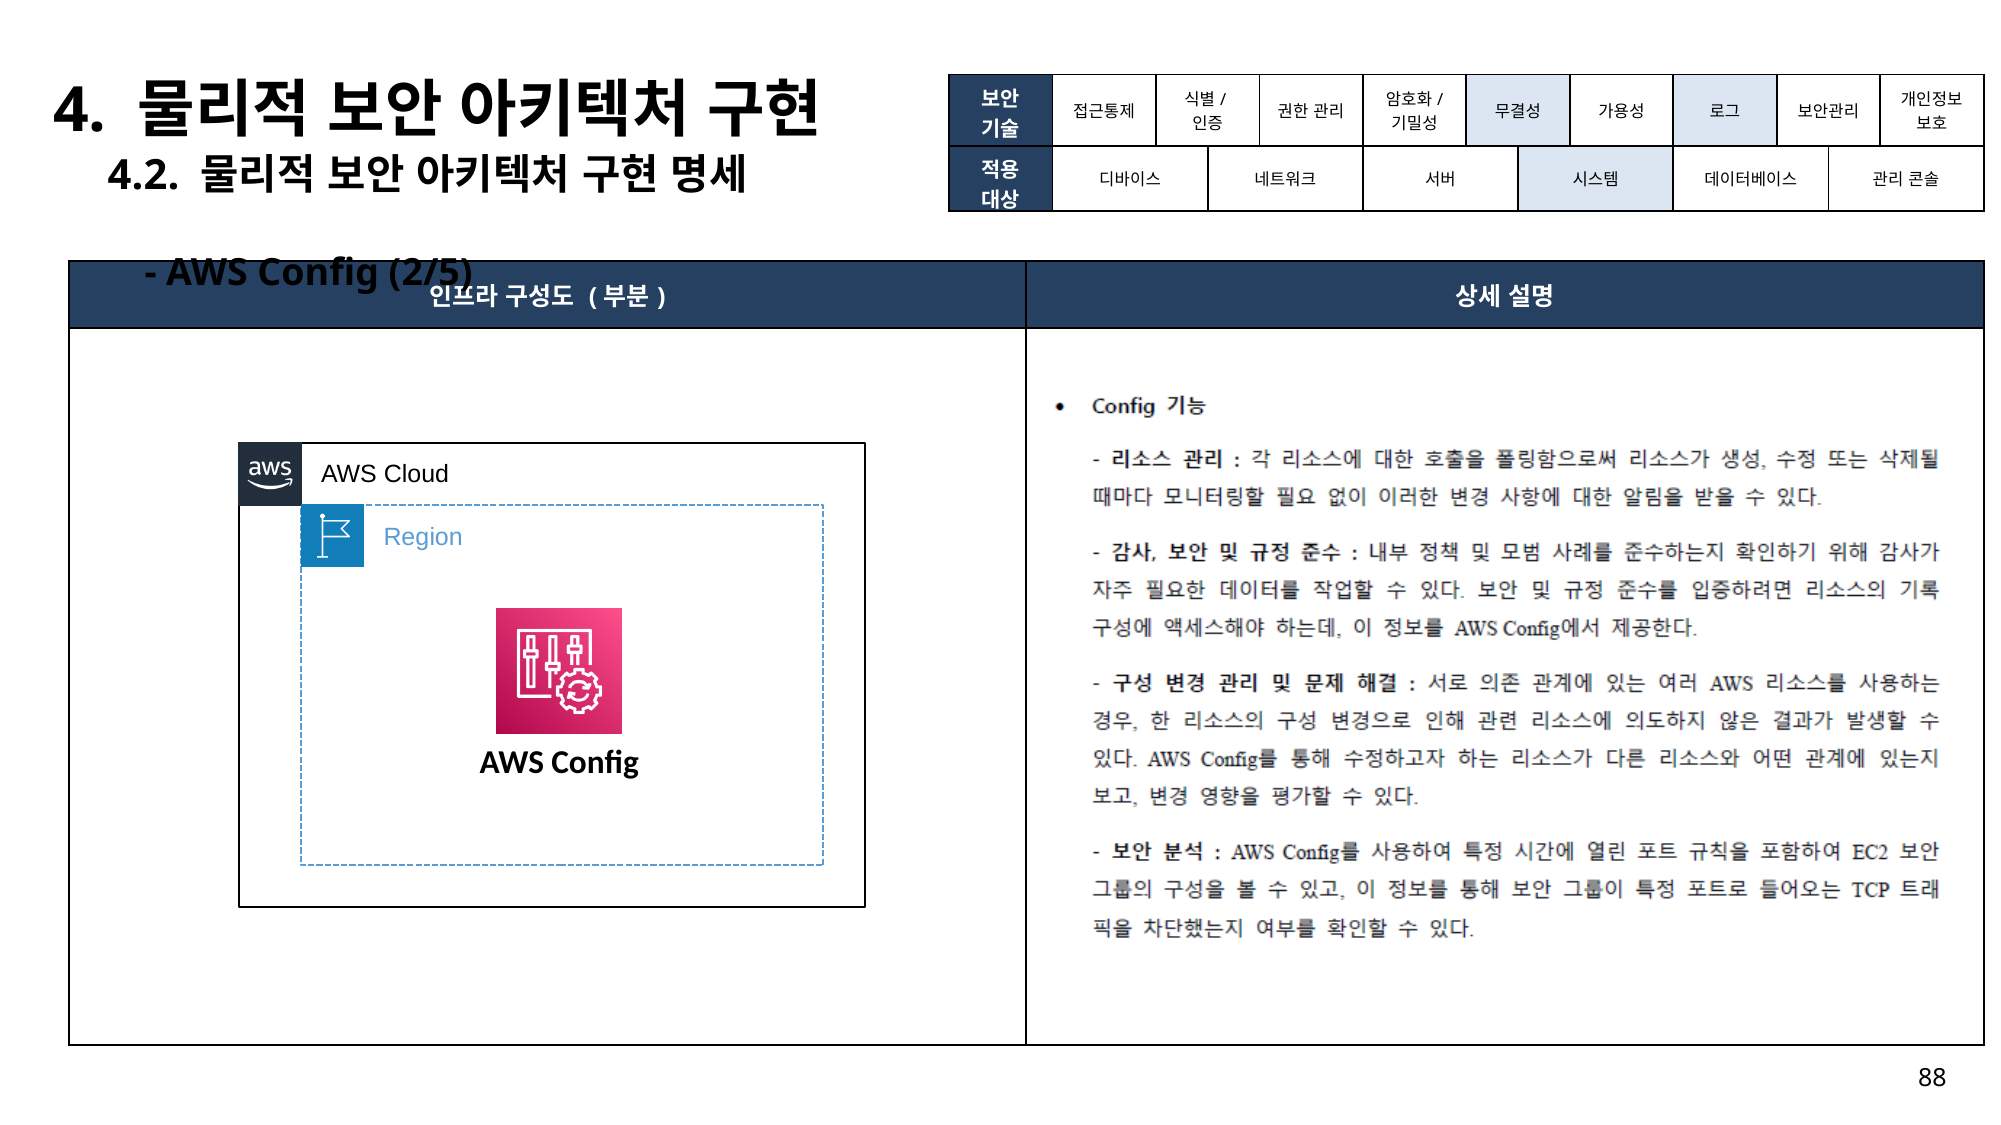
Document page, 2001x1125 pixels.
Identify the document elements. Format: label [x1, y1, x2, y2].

table_header [1674, 75, 1776, 145]
table_cell [1519, 147, 1672, 210]
table_cell [1027, 329, 1983, 1044]
table_header [1881, 75, 1983, 145]
table_cell [1053, 147, 1207, 210]
table_header [1571, 75, 1672, 145]
table_cell [1829, 147, 1983, 210]
text_box [237, 441, 867, 909]
table_header [1157, 75, 1259, 145]
table_header [1467, 75, 1569, 145]
table_cell [1674, 147, 1828, 210]
table_header [1260, 75, 1362, 145]
table_cell [70, 329, 1025, 1044]
table_header [1778, 75, 1879, 145]
table_header [1044, 75, 1052, 145]
table_header [70, 262, 1025, 327]
table_cell [1364, 147, 1517, 210]
picture [238, 442, 364, 568]
picture [1049, 392, 1952, 951]
text_box [38, 61, 1044, 301]
table_header [1053, 75, 1155, 145]
picture [496, 608, 623, 734]
table_cell [1209, 147, 1362, 210]
table_cell [950, 147, 1052, 210]
table_header [1027, 262, 1983, 327]
table_header [1364, 75, 1465, 145]
slide_number [1728, 1053, 1962, 1094]
